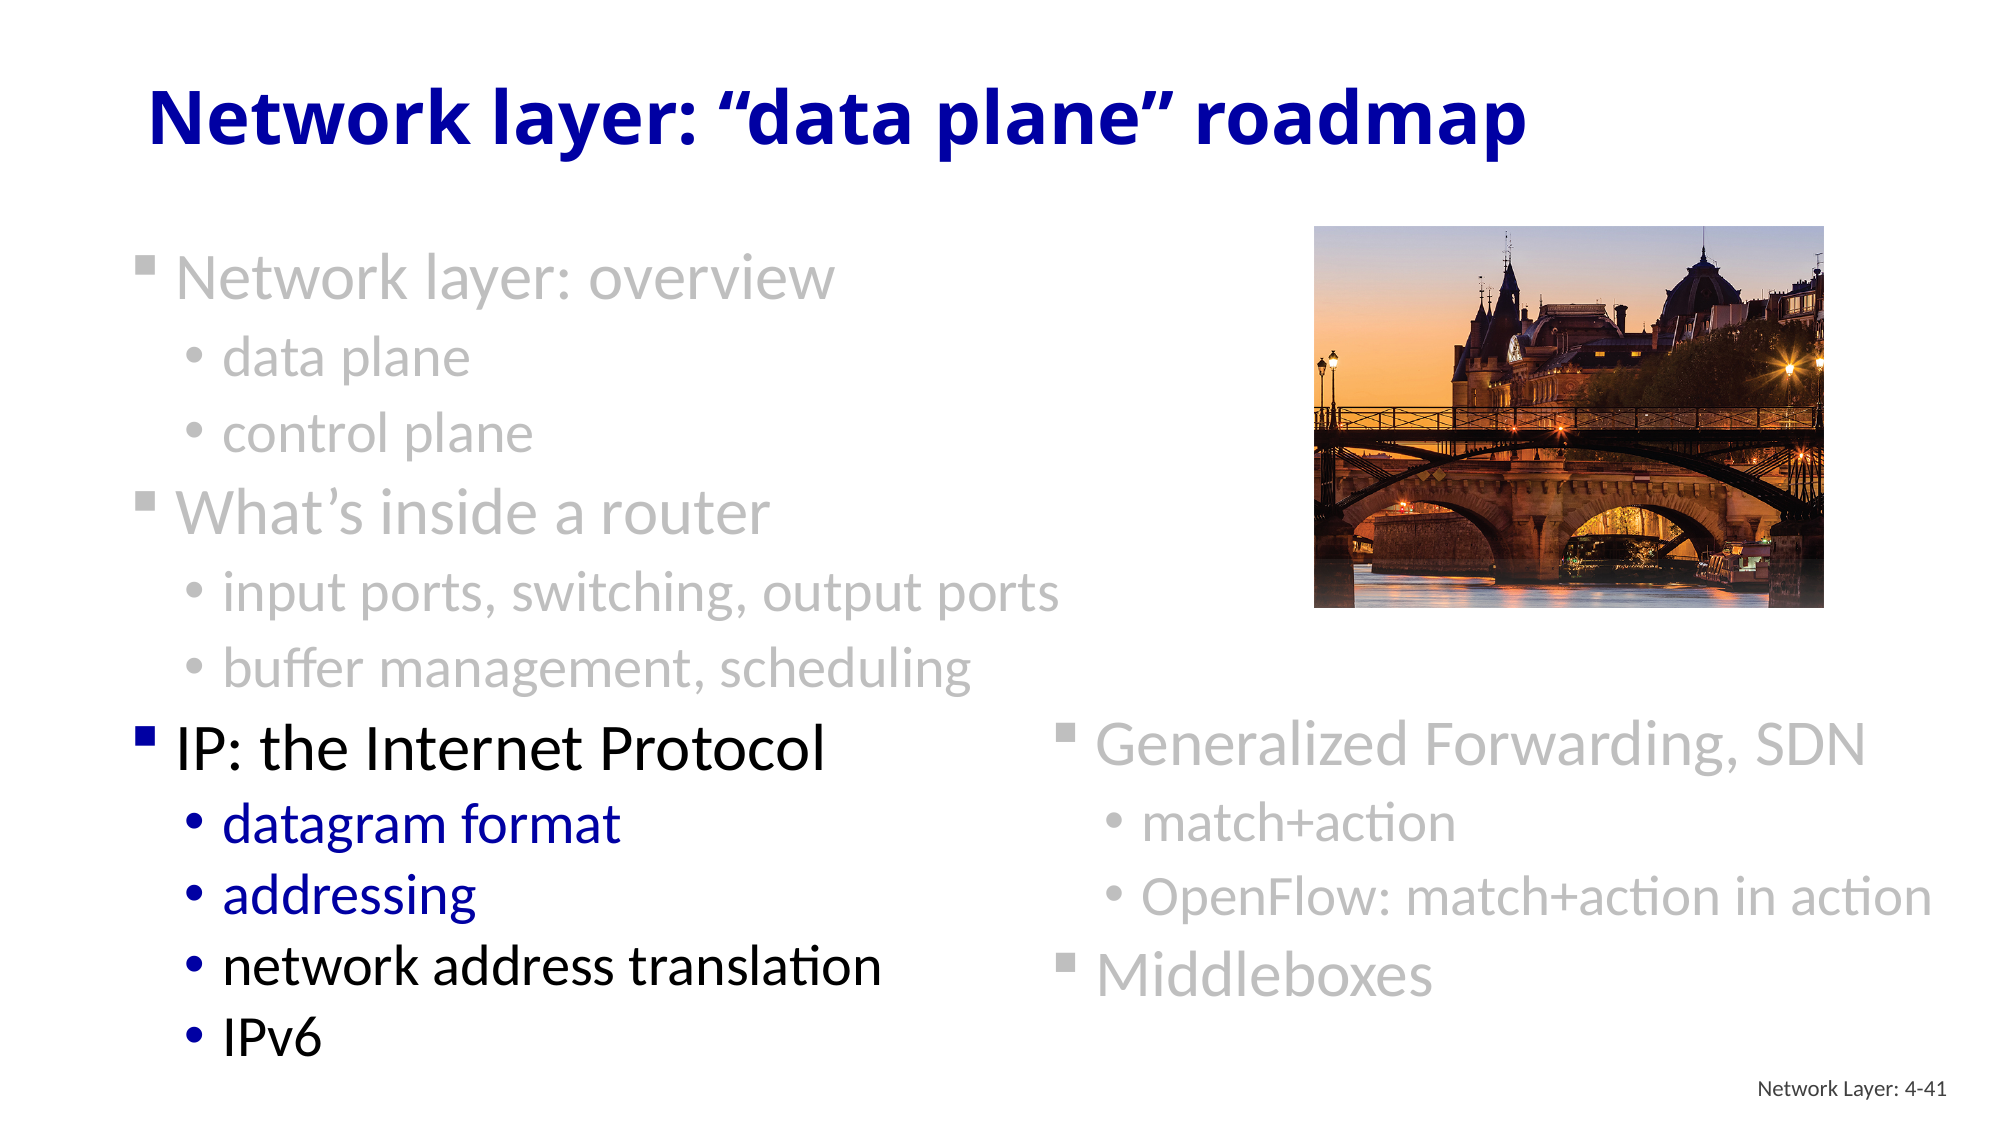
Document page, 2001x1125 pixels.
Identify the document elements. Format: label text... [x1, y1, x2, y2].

title Network layer: “data plane” roadmap [131, 47, 1856, 195]
slide_number Network Layer: 4- [1512, 1056, 1963, 1117]
picture [1314, 226, 1824, 608]
list Network layer: overview data plane control plane What’s inside a router input ports, switching, output ports buffer management, scheduling IP: the Internet Protocol datagram format addressing network address translation IPv6 [93, 234, 1180, 1087]
text_box Generalized Forwarding, SDN match+action OpenFlow: match+action in action Middleboxes [1014, 701, 2000, 1020]
